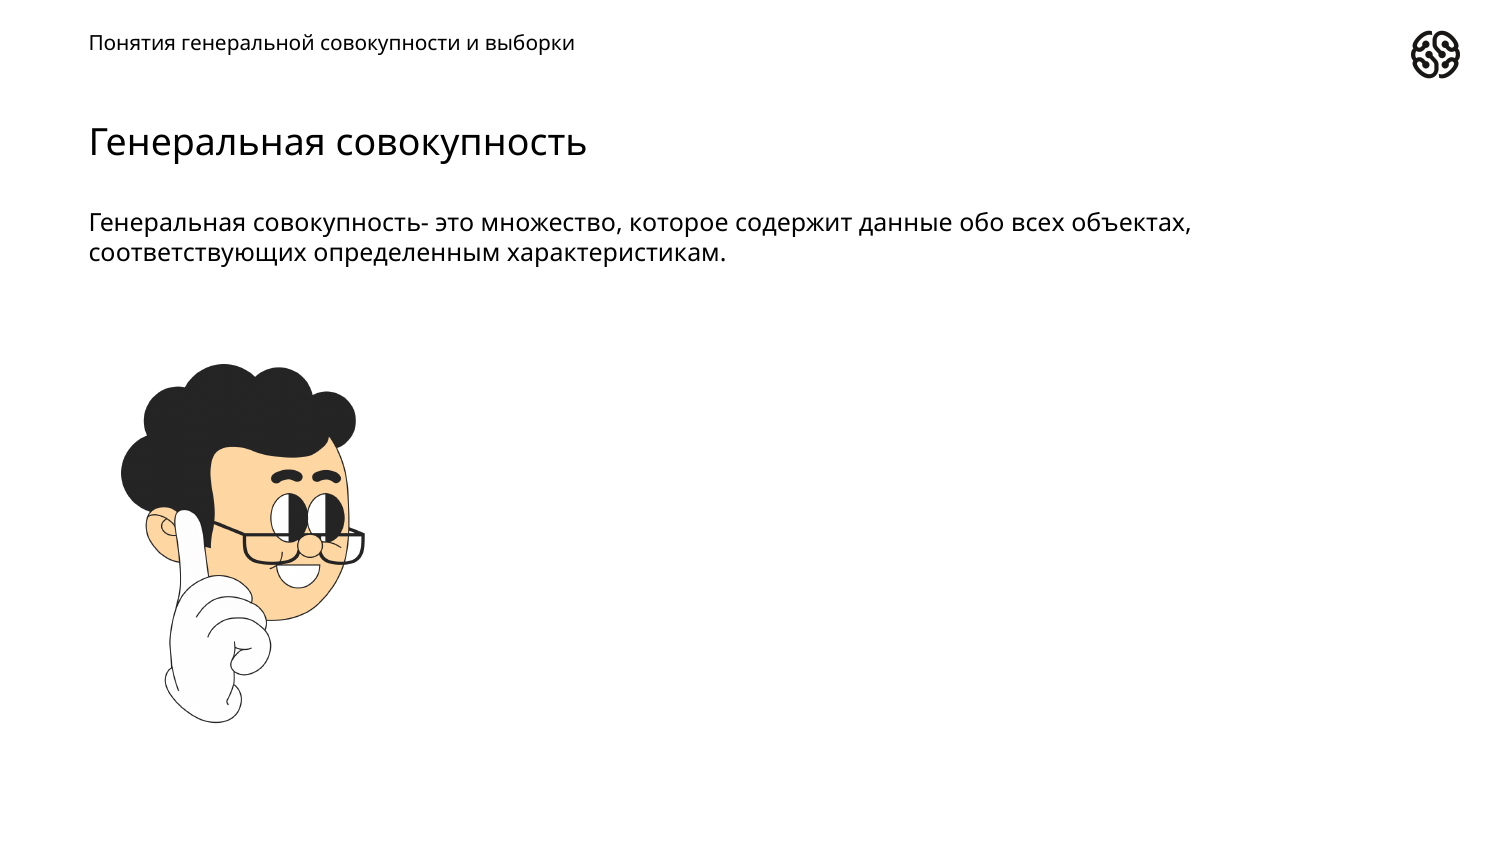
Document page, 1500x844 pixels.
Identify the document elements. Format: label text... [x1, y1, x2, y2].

title Генеральная совокупность [88, 118, 1412, 164]
subtitle Генеральная совокупность- это множество, которое содержит данные обо всех объектах, соответствующих определенным характеристикам. [88, 206, 1412, 739]
subtitle Понятия генеральной совокупности и выборки [88, 24, 1066, 84]
picture [1411, 30, 1460, 79]
picture [81, 363, 365, 739]
